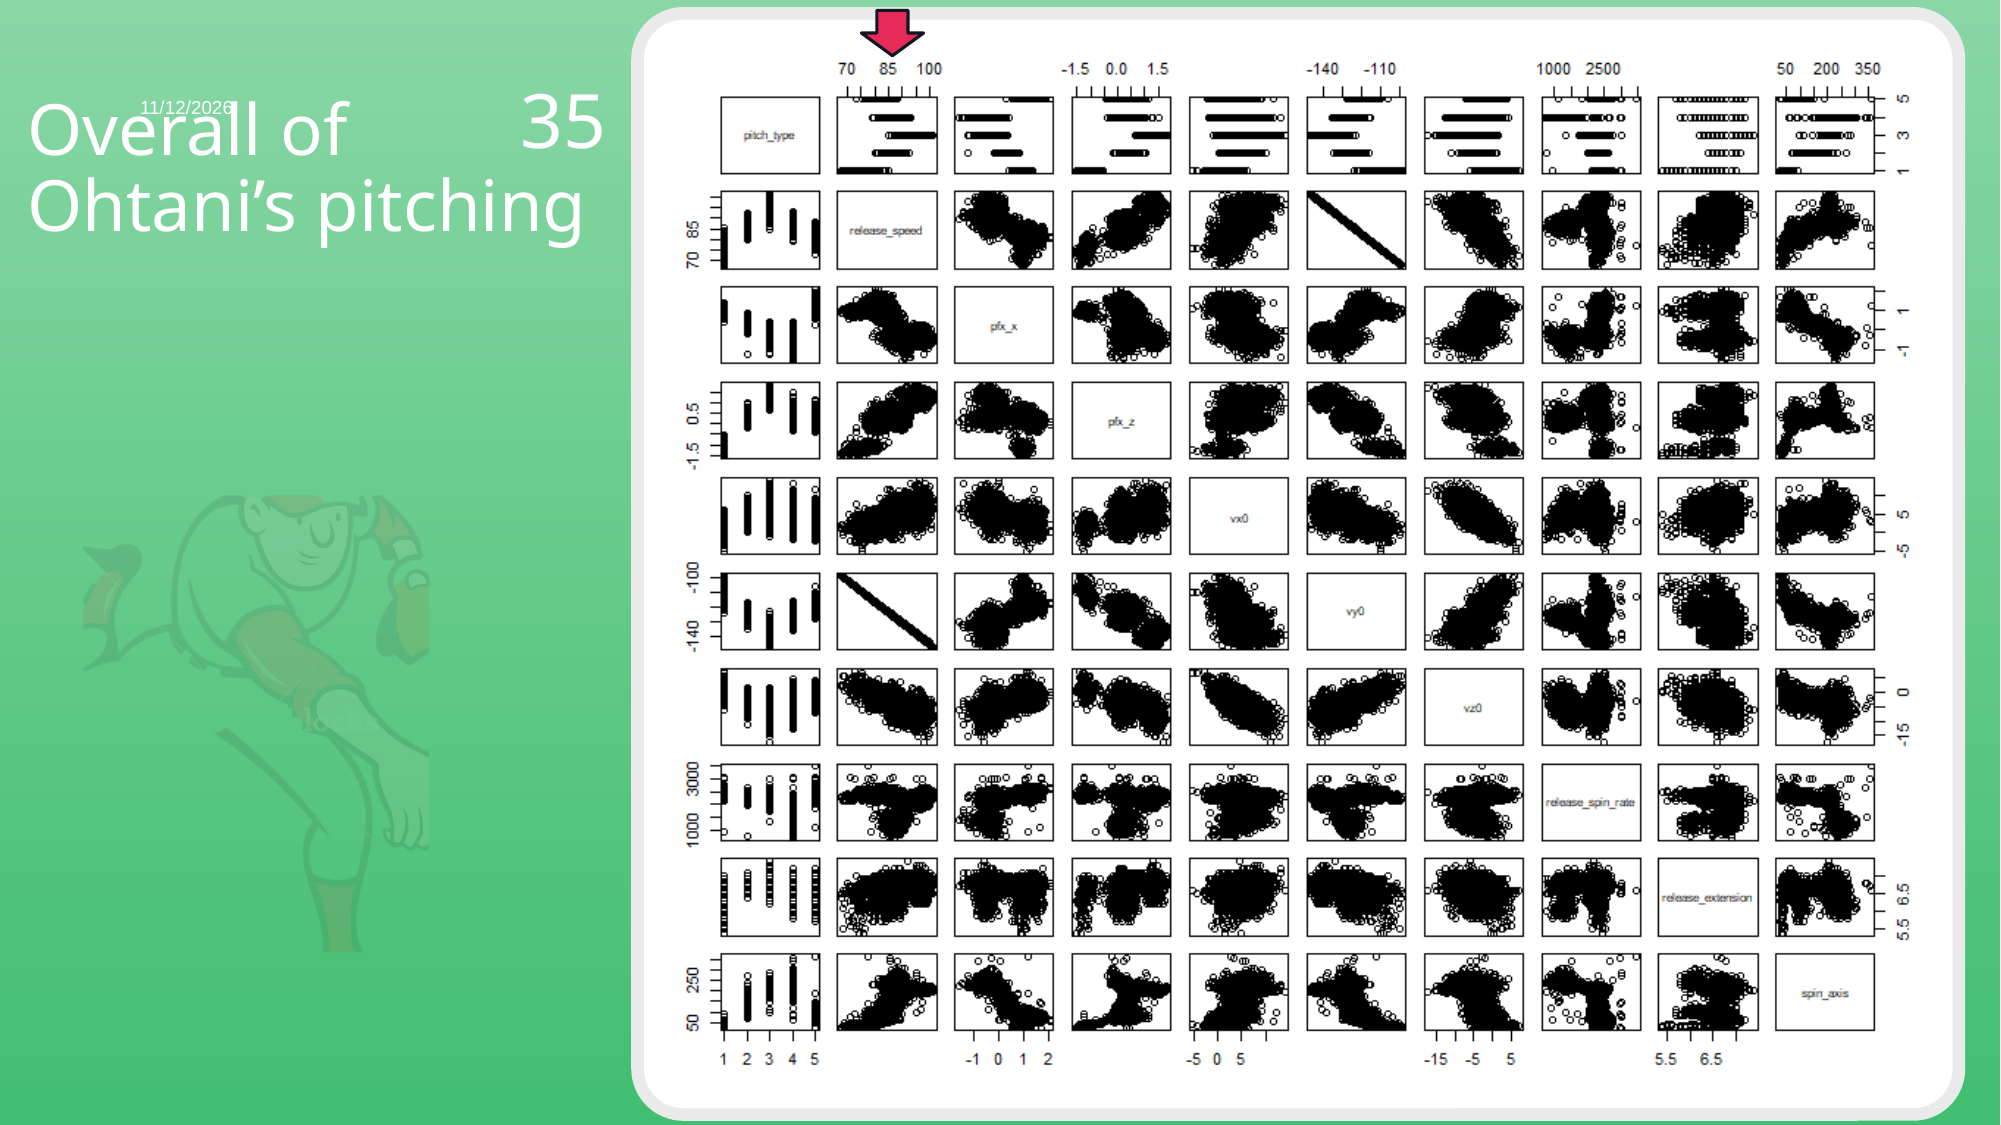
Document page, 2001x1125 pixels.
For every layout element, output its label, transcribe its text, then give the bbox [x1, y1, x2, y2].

picture [637, 12, 1960, 1115]
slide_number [125, 65, 246, 126]
picture [40, 438, 473, 1009]
text_box Overall of Ohtani’s pitching [12, 14, 634, 327]
slide_number 35 [246, 65, 622, 191]
